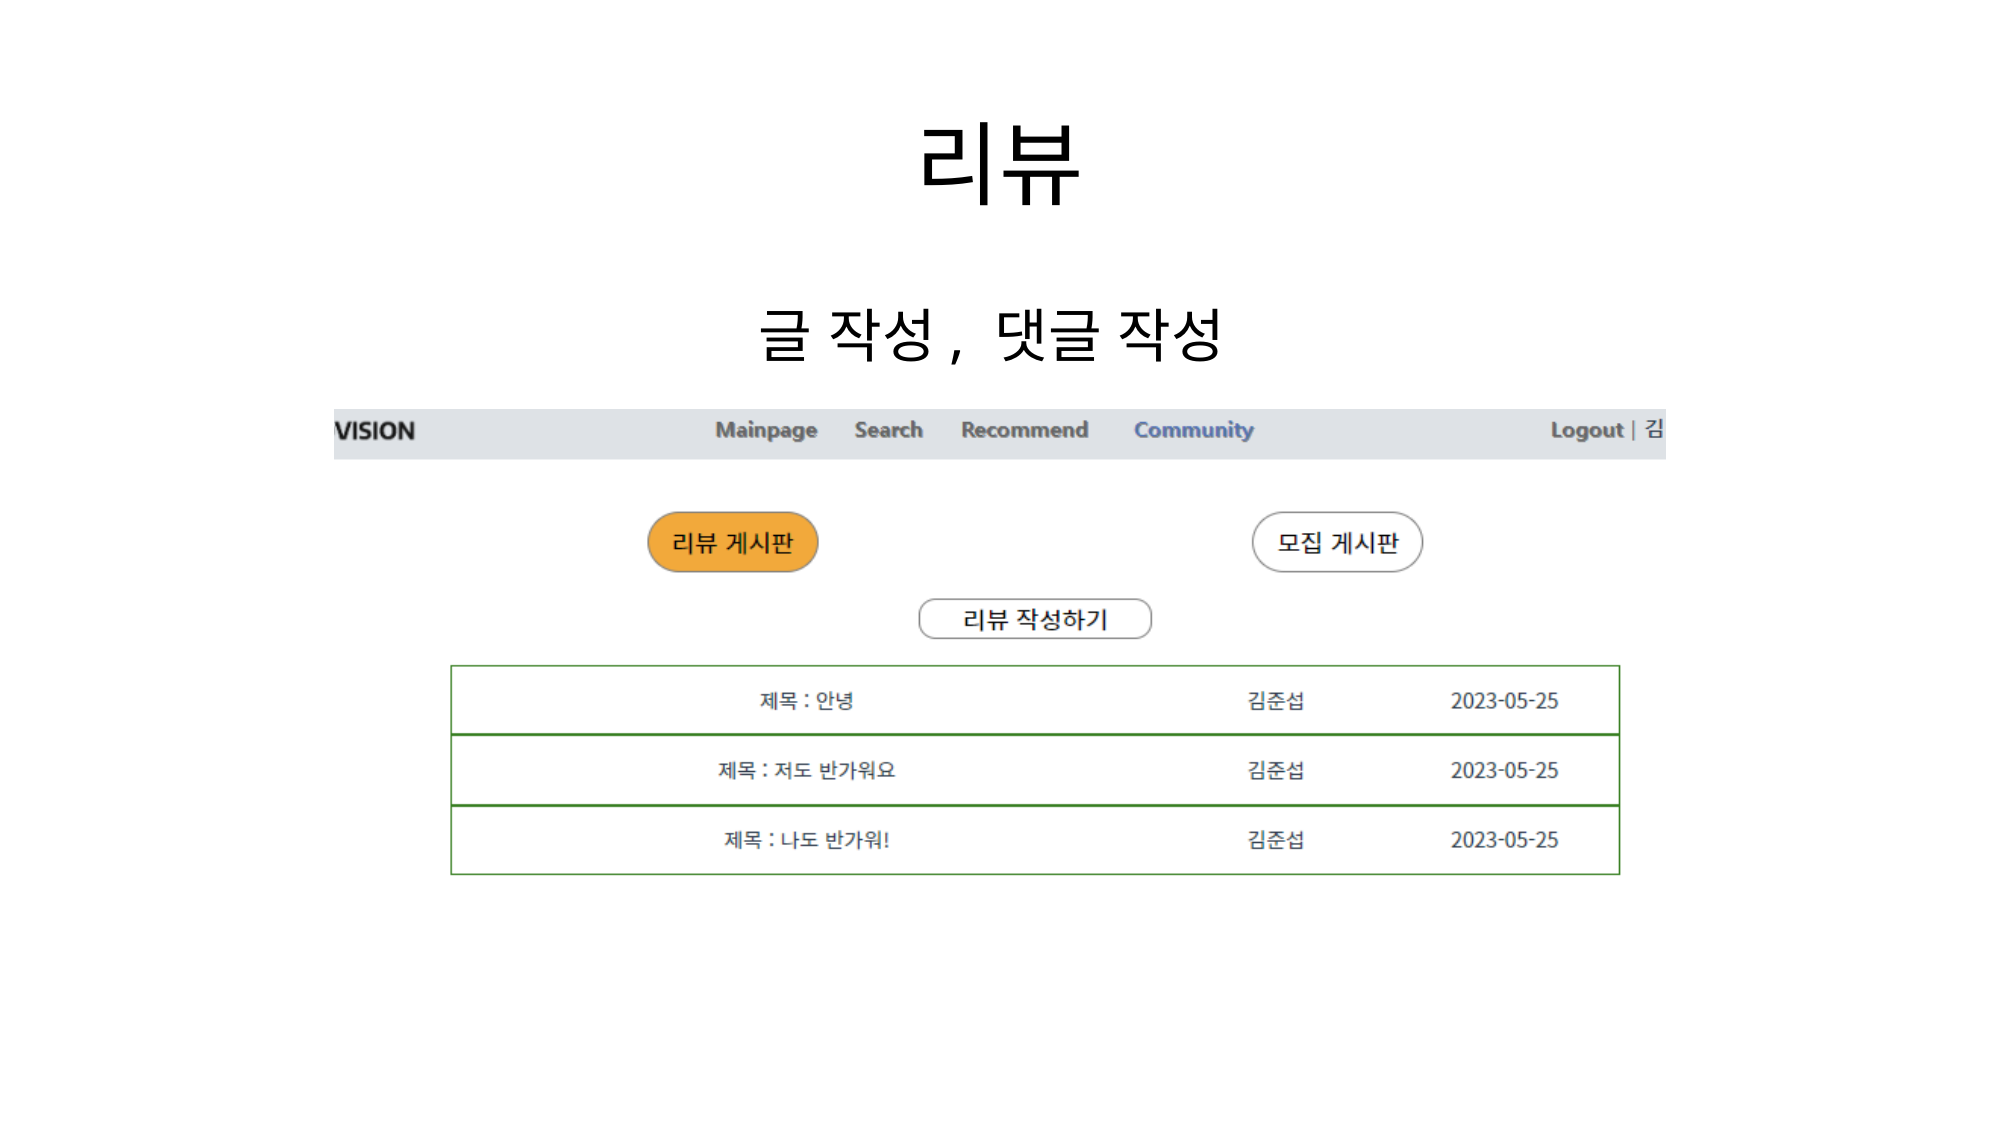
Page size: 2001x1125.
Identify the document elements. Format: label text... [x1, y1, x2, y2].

picture [334, 409, 1666, 1036]
title 리뷰 [137, 59, 1863, 278]
list 글 작성, 댓글 작성 [137, 299, 1863, 1014]
